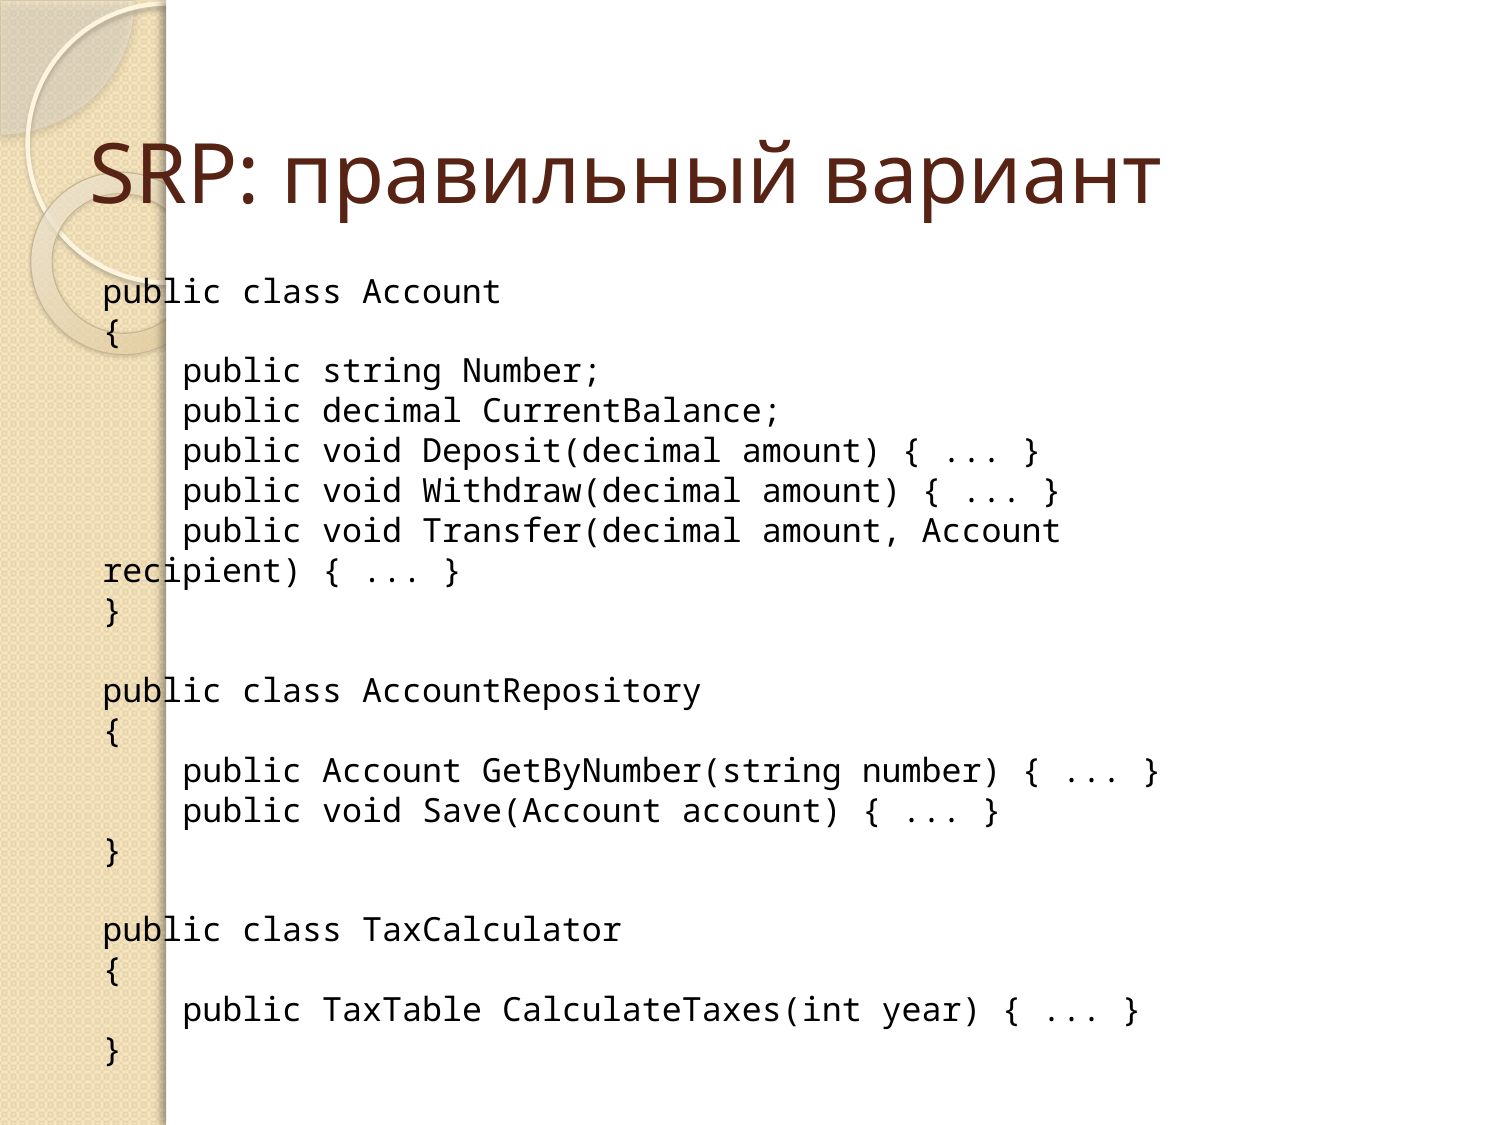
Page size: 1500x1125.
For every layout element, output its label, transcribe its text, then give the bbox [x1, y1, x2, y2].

text_box public class Account { public string Number; public decimal CurrentBalance; public void Deposit(decimal amount) { ... } public void Withdraw(decimal amount) { ... } public void Transfer(decimal amount, Account recipient) { ... } } public class AccountRepository { public Account GetByNumber(string number) { ... } public void Save(Account account) { ... } } public class TaxCalculator { public TaxTable CalculateTaxes(int year) { ... } } [87, 262, 1238, 1076]
text_box SRP: правильный вариант [74, 112, 1425, 229]
